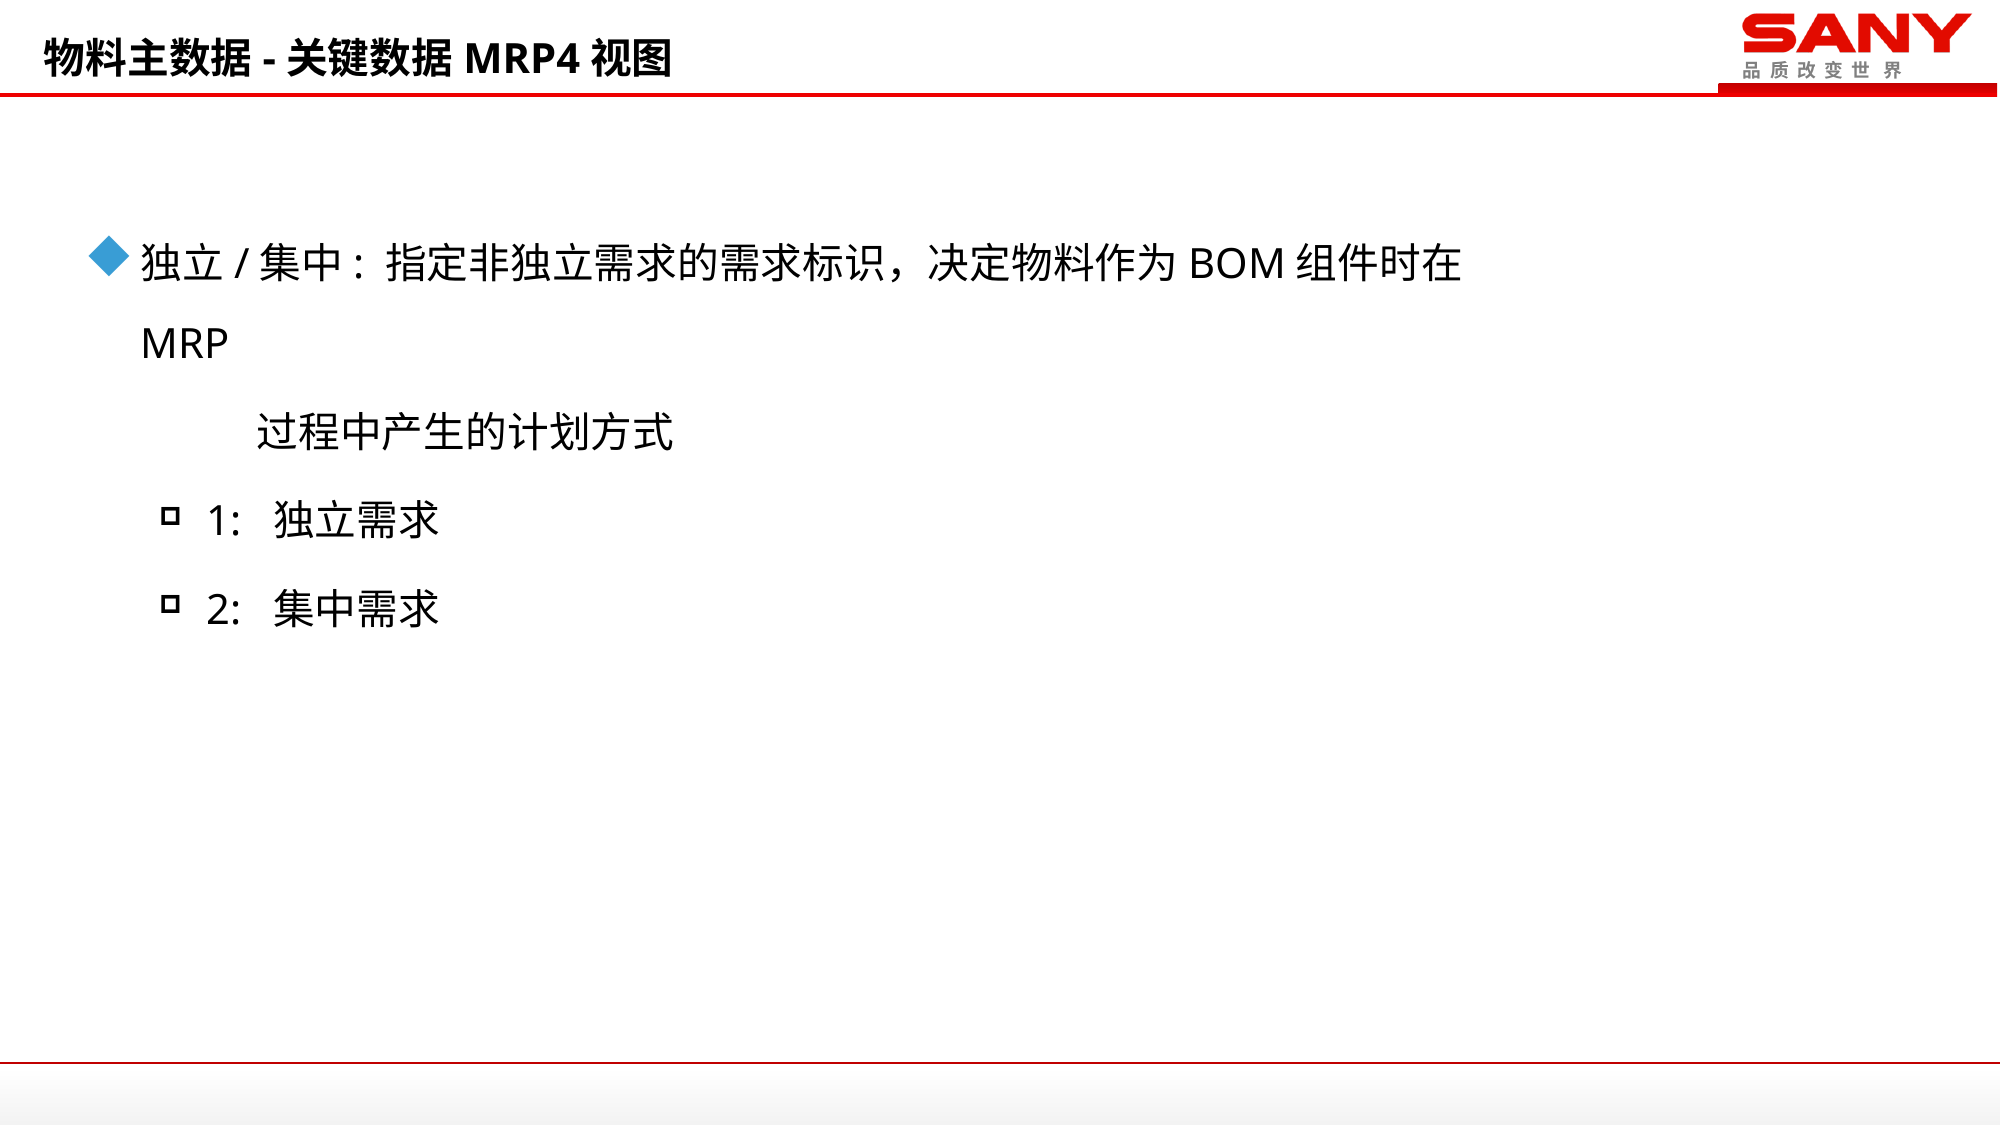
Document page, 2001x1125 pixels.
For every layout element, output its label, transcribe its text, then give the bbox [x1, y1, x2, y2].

picture [1738, 5, 1978, 61]
text_box 物料主数据-关键数据MRP4视图 [29, 24, 755, 90]
text_box 独立/集中: 指定非独立需求的需求标识，决定物料作为BOM组件时在MRP 过程中产生的计划方式 1: 独立需求 2: 集中需求 [69, 199, 1522, 681]
